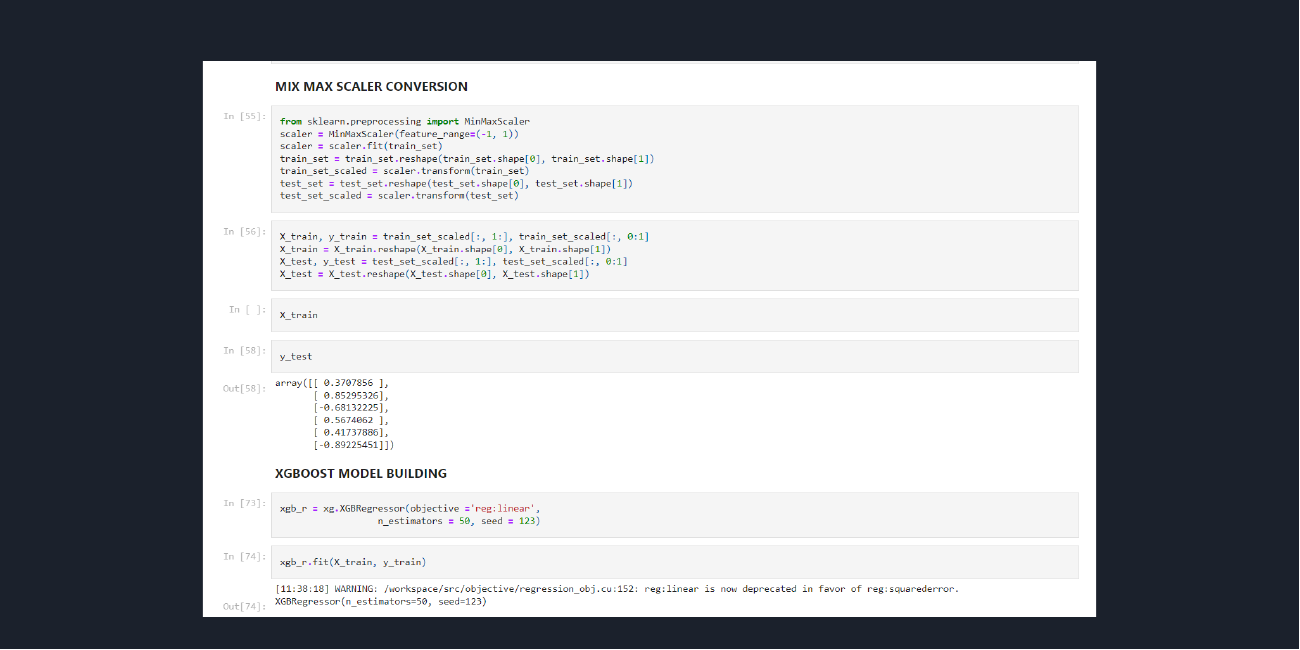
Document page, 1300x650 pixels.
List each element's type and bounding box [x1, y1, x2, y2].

picture [202, 61, 1097, 617]
